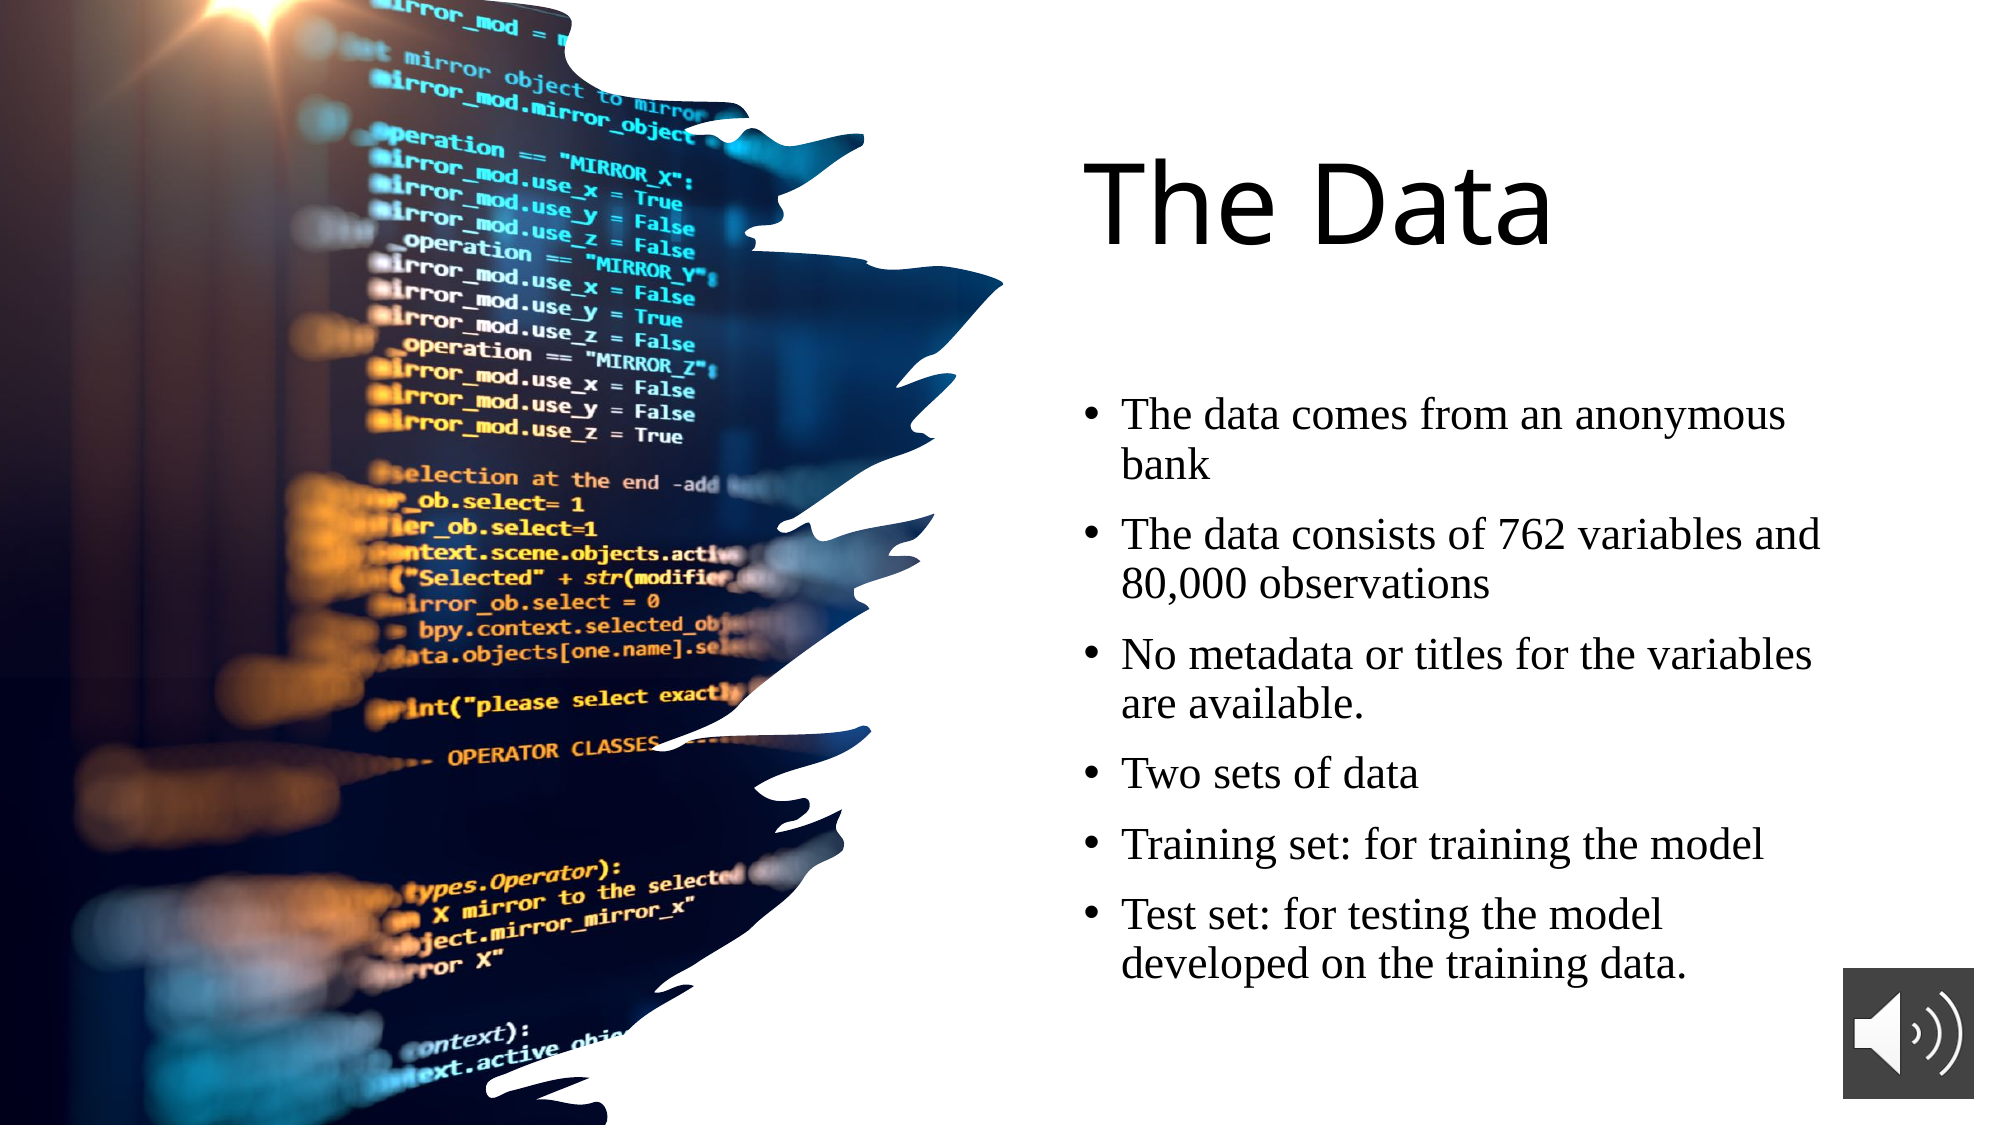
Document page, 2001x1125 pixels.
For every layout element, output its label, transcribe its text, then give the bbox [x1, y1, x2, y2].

picture [1841, 966, 1975, 1100]
title The Data [1068, 59, 1863, 357]
picture [0, 0, 1004, 1125]
list The data comes from an anonymous bank The data consists of 762 variables and 80,000 observations No metadata or titles for the variables are available. Two sets of data Training set: for training the model Test set: for testing the model developed on the training data. [1068, 382, 1863, 1014]
text_box [1004, 0, 2000, 1125]
